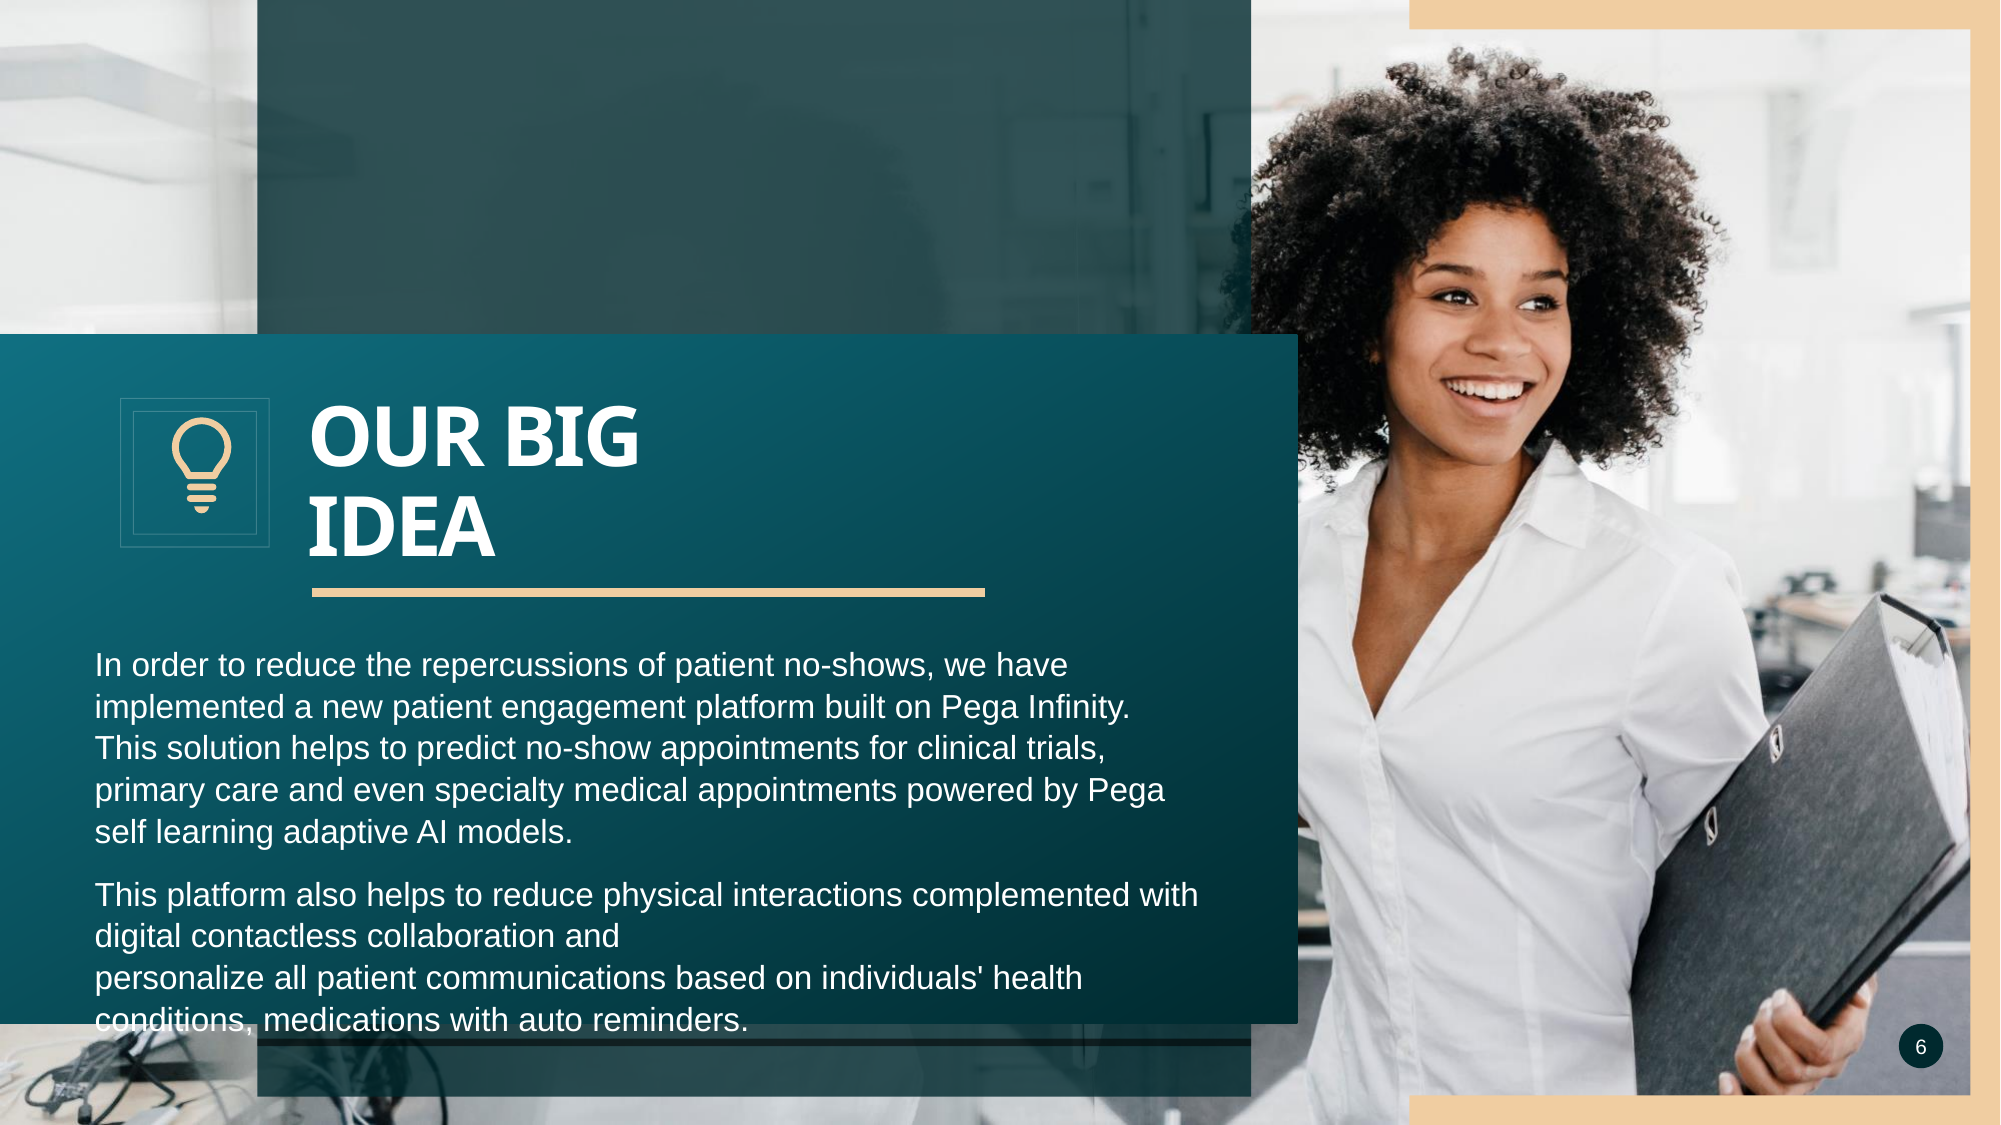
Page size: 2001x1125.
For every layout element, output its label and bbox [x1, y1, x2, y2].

picture [0, 0, 1971, 1125]
text_box [120, 398, 270, 548]
